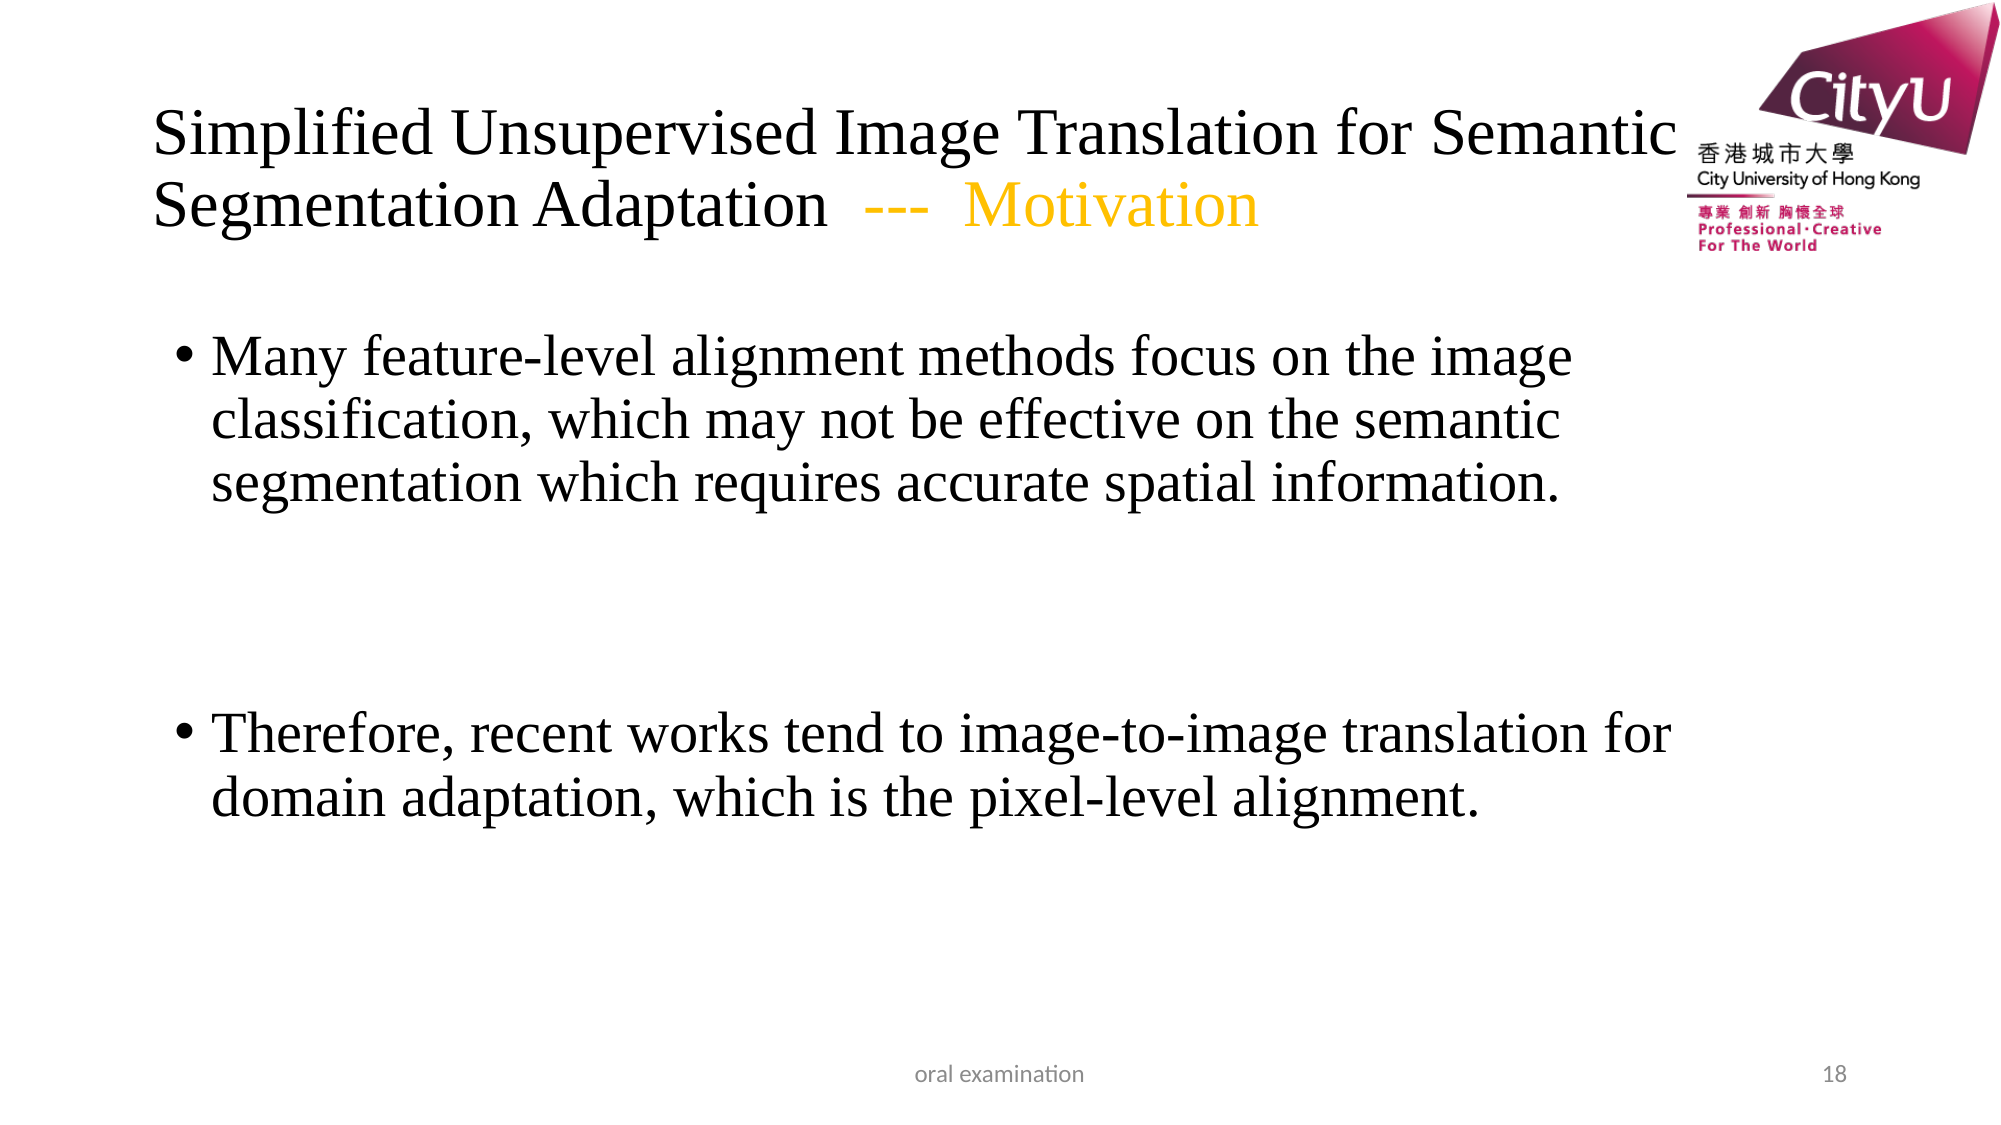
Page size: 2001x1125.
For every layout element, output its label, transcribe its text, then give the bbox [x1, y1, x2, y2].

footer oral examination [662, 1042, 1338, 1103]
picture [1687, 1, 2000, 252]
title Simplified Unsupervised Image Translation for Semantic Segmentation Adaptation --- Motivation [137, 59, 1863, 278]
slide_number 18 [1412, 1042, 1863, 1103]
list Many feature-level alignment methods focus on the image classification, which may not be effective on the semantic segmentation which requires accurate spatial information. Therefore, recent works tend to image-to-image translation for domain adaptation, which is the pixel-level alignment. [159, 317, 1863, 1028]
